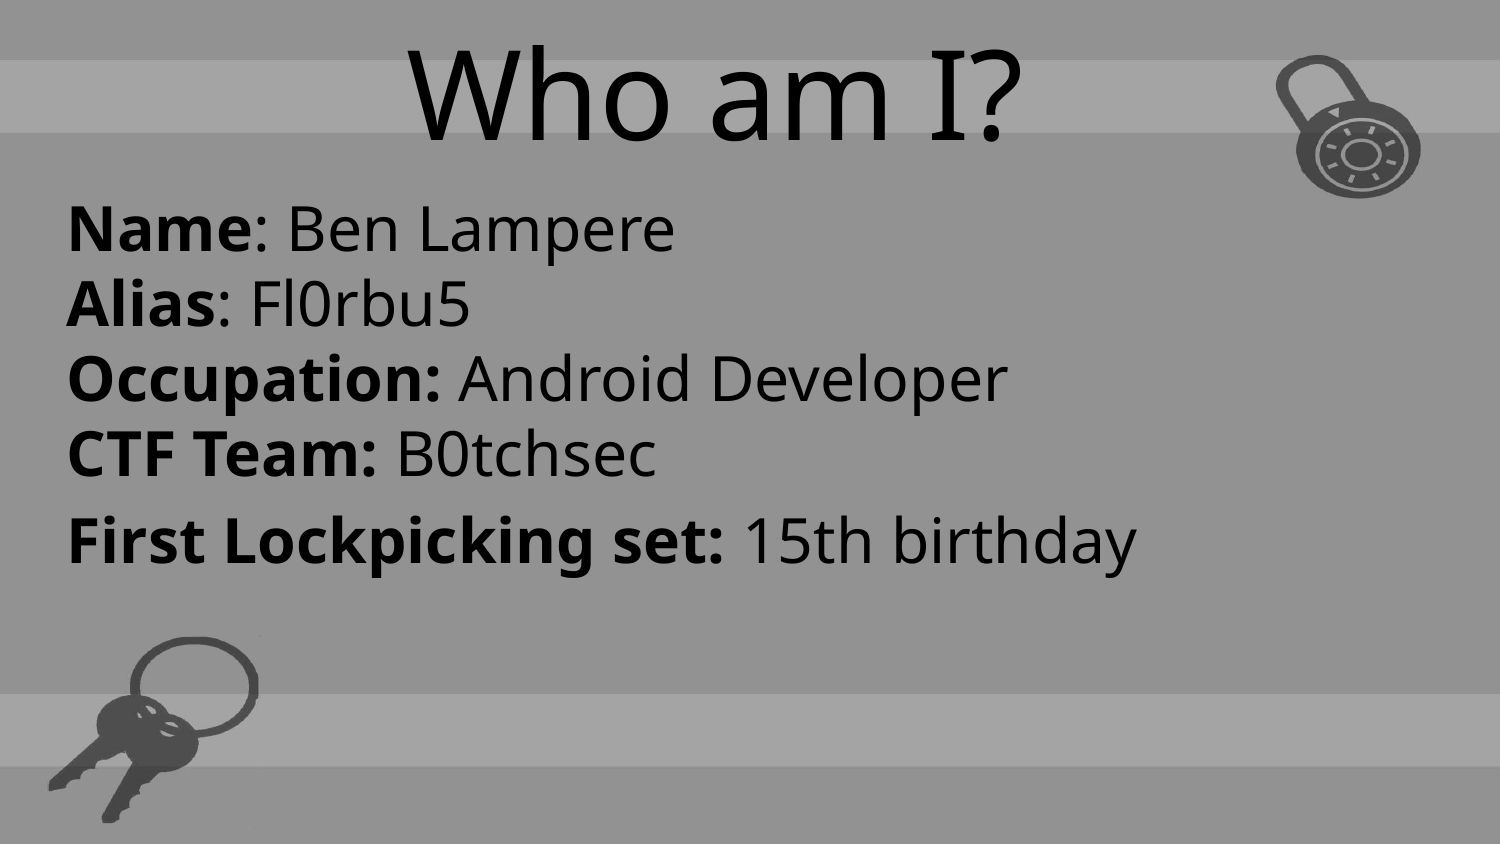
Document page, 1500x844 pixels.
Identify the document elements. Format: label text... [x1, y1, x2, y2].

picture [0, 0, 1500, 844]
text_box Name: Ben Lampere Alias: Fl0rbu5 Occupation: Android Developer CTF Team: B0tchsec First Lockpicking set: 15th birthday [51, 173, 1436, 795]
text_box Who am I? [0, 0, 1431, 187]
